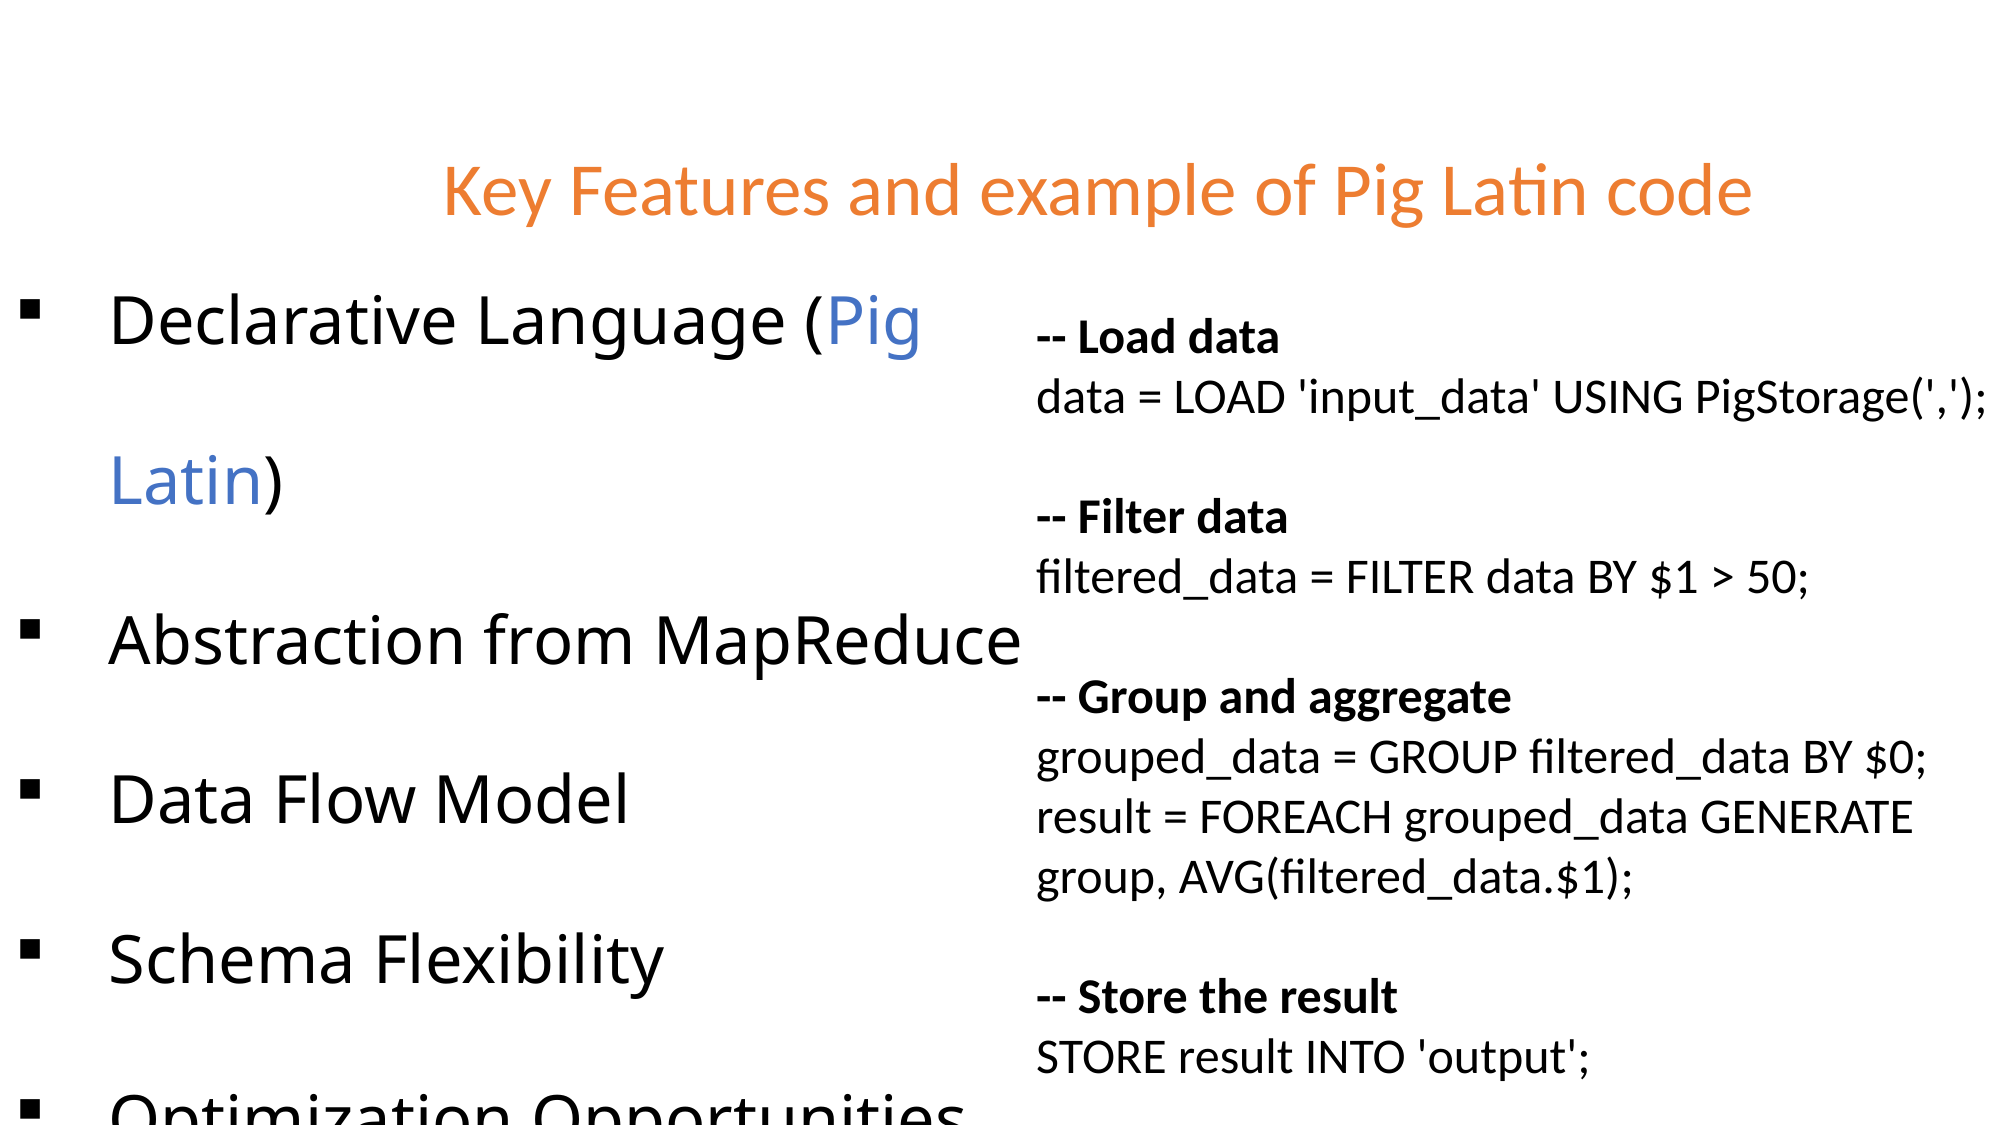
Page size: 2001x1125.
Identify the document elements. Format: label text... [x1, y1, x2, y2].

text_box Key Features and example of Pig Latin code [429, 133, 1770, 239]
text_box Declarative Language (Pig Latin) Abstraction from MapReduce Data Flow Model Schema Flexibility Optimization Opportunities Ease of Use [0, 190, 1059, 1125]
text_box -- Load data data = LOAD 'input_data' USING PigStorage(','); -- Filter data filtered_data = FILTER data BY $1 > 50; -- Group and aggregate grouped_data = GROUP filtered_data BY $0; result = FOREACH grouped_data GENERATE group, AVG(filtered_data.$1); -- Store the result STORE result INTO 'output'; [1021, 296, 2000, 1091]
